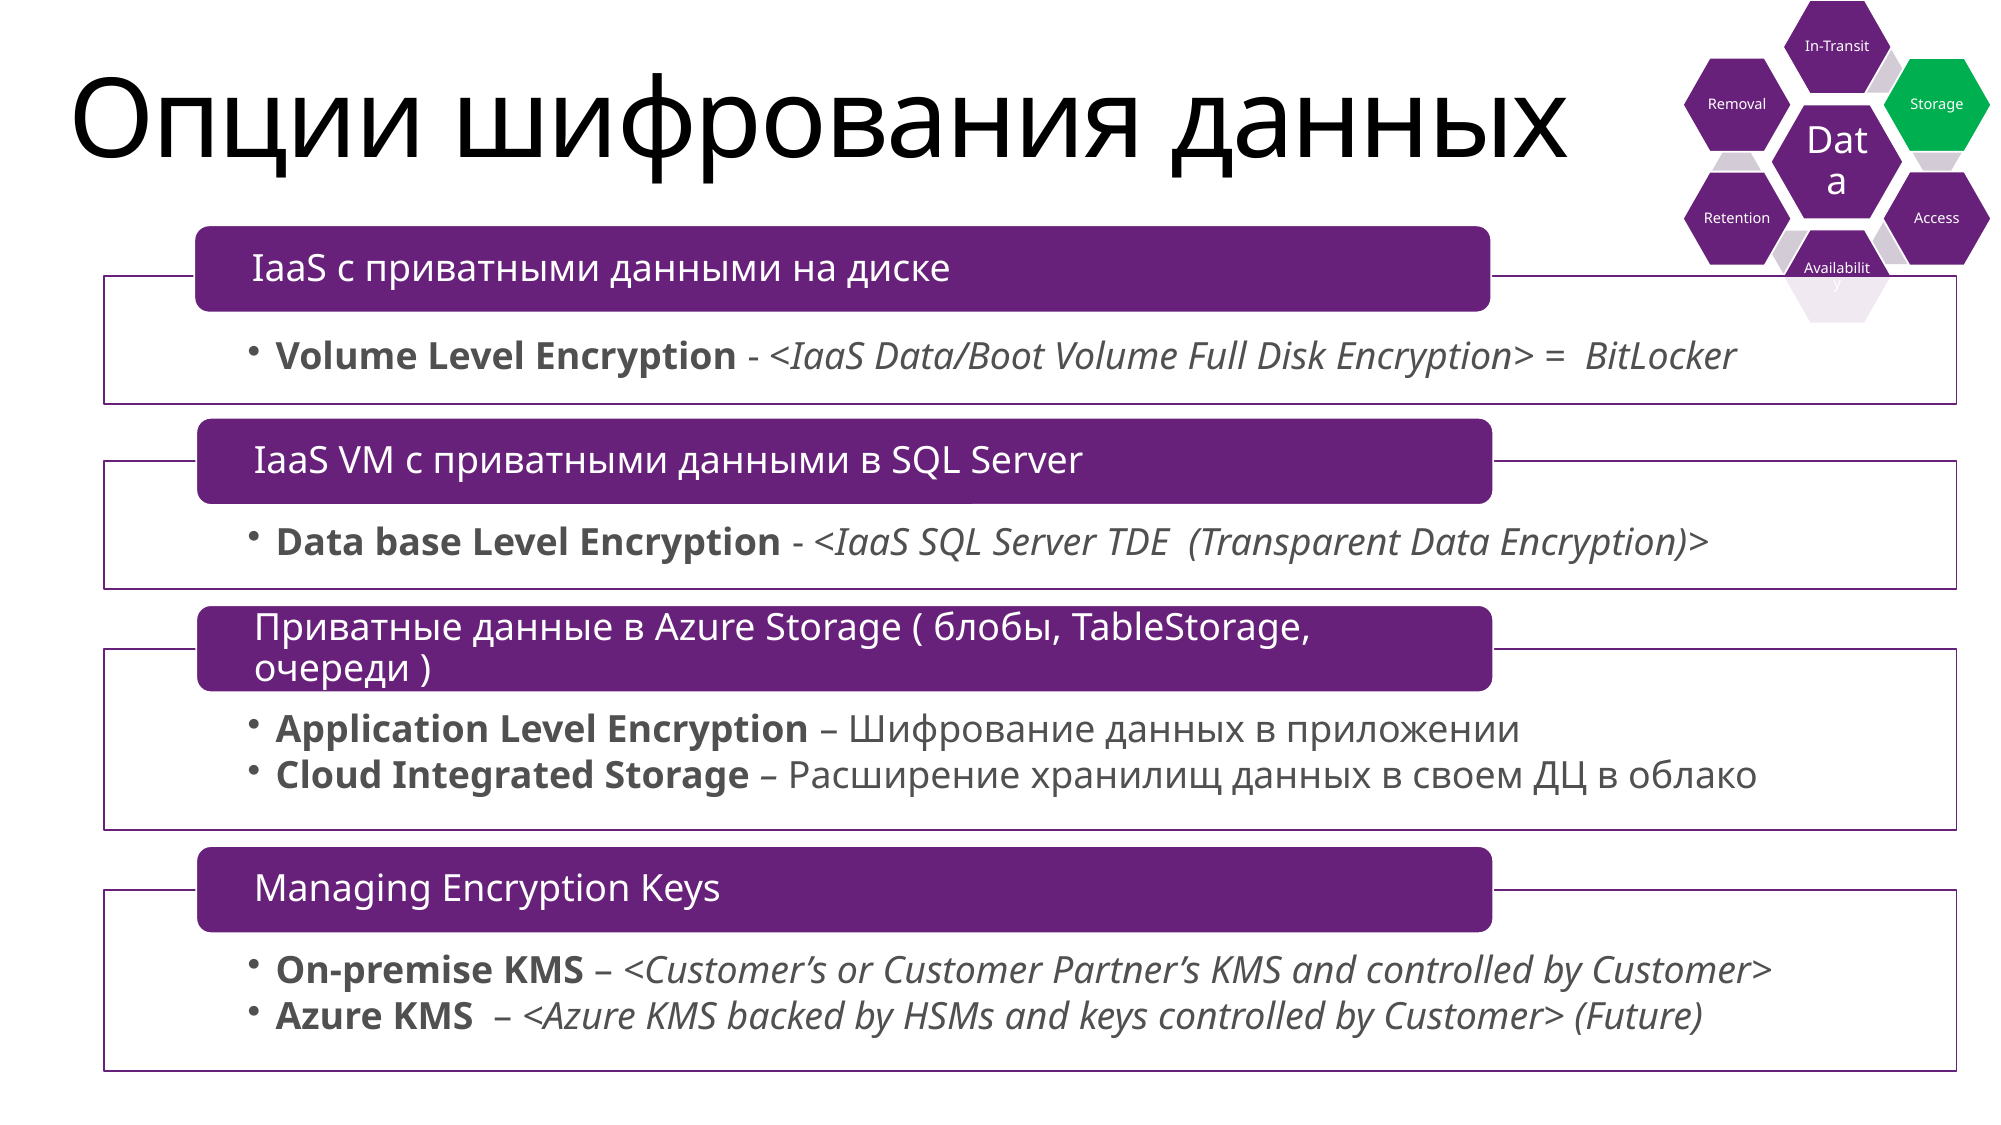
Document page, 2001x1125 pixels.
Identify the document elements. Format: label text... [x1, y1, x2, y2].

title Опции шифрования данных [44, 47, 1558, 196]
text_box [1558, 0, 2000, 324]
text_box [103, 223, 1957, 1078]
